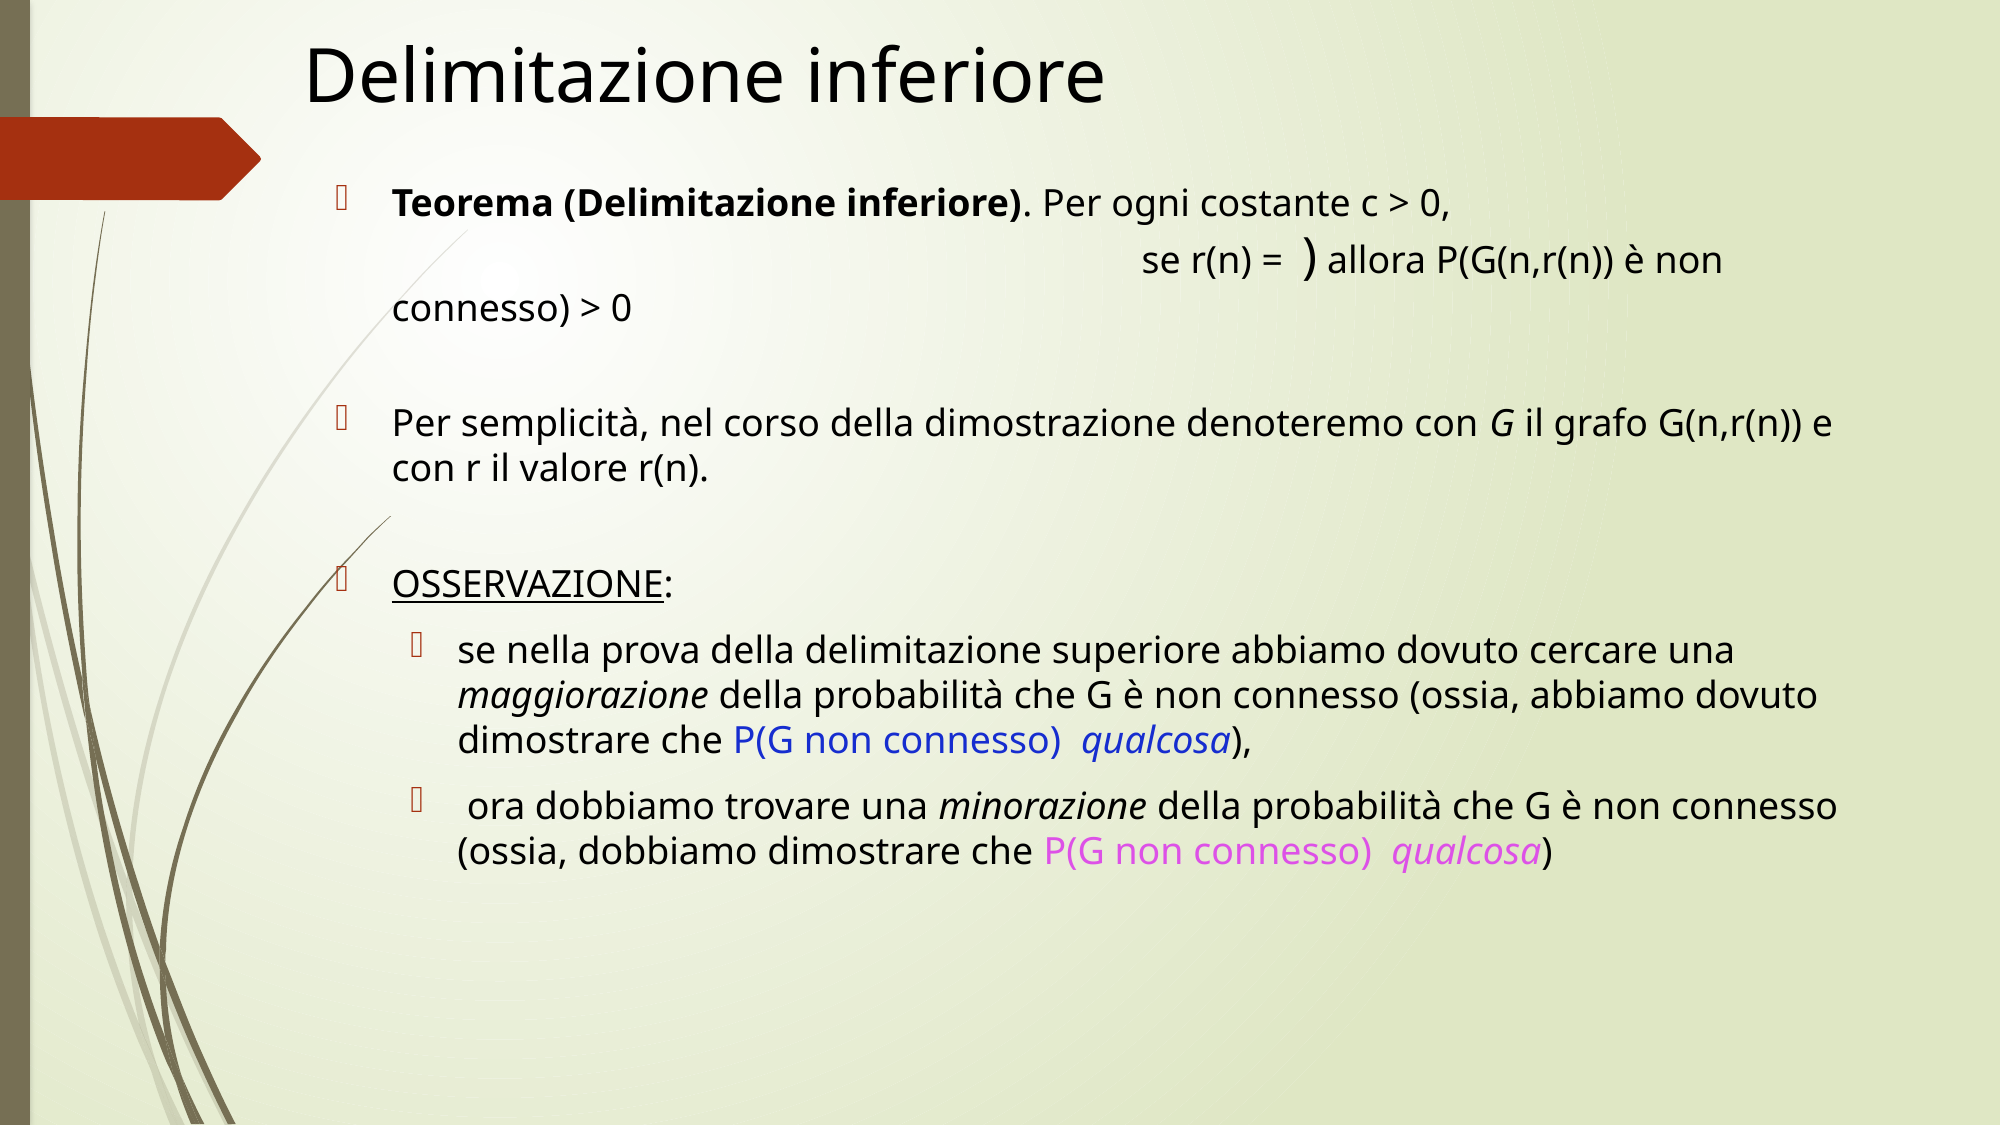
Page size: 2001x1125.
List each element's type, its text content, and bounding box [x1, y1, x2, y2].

title Delimitazione inferiore [288, 19, 1751, 172]
